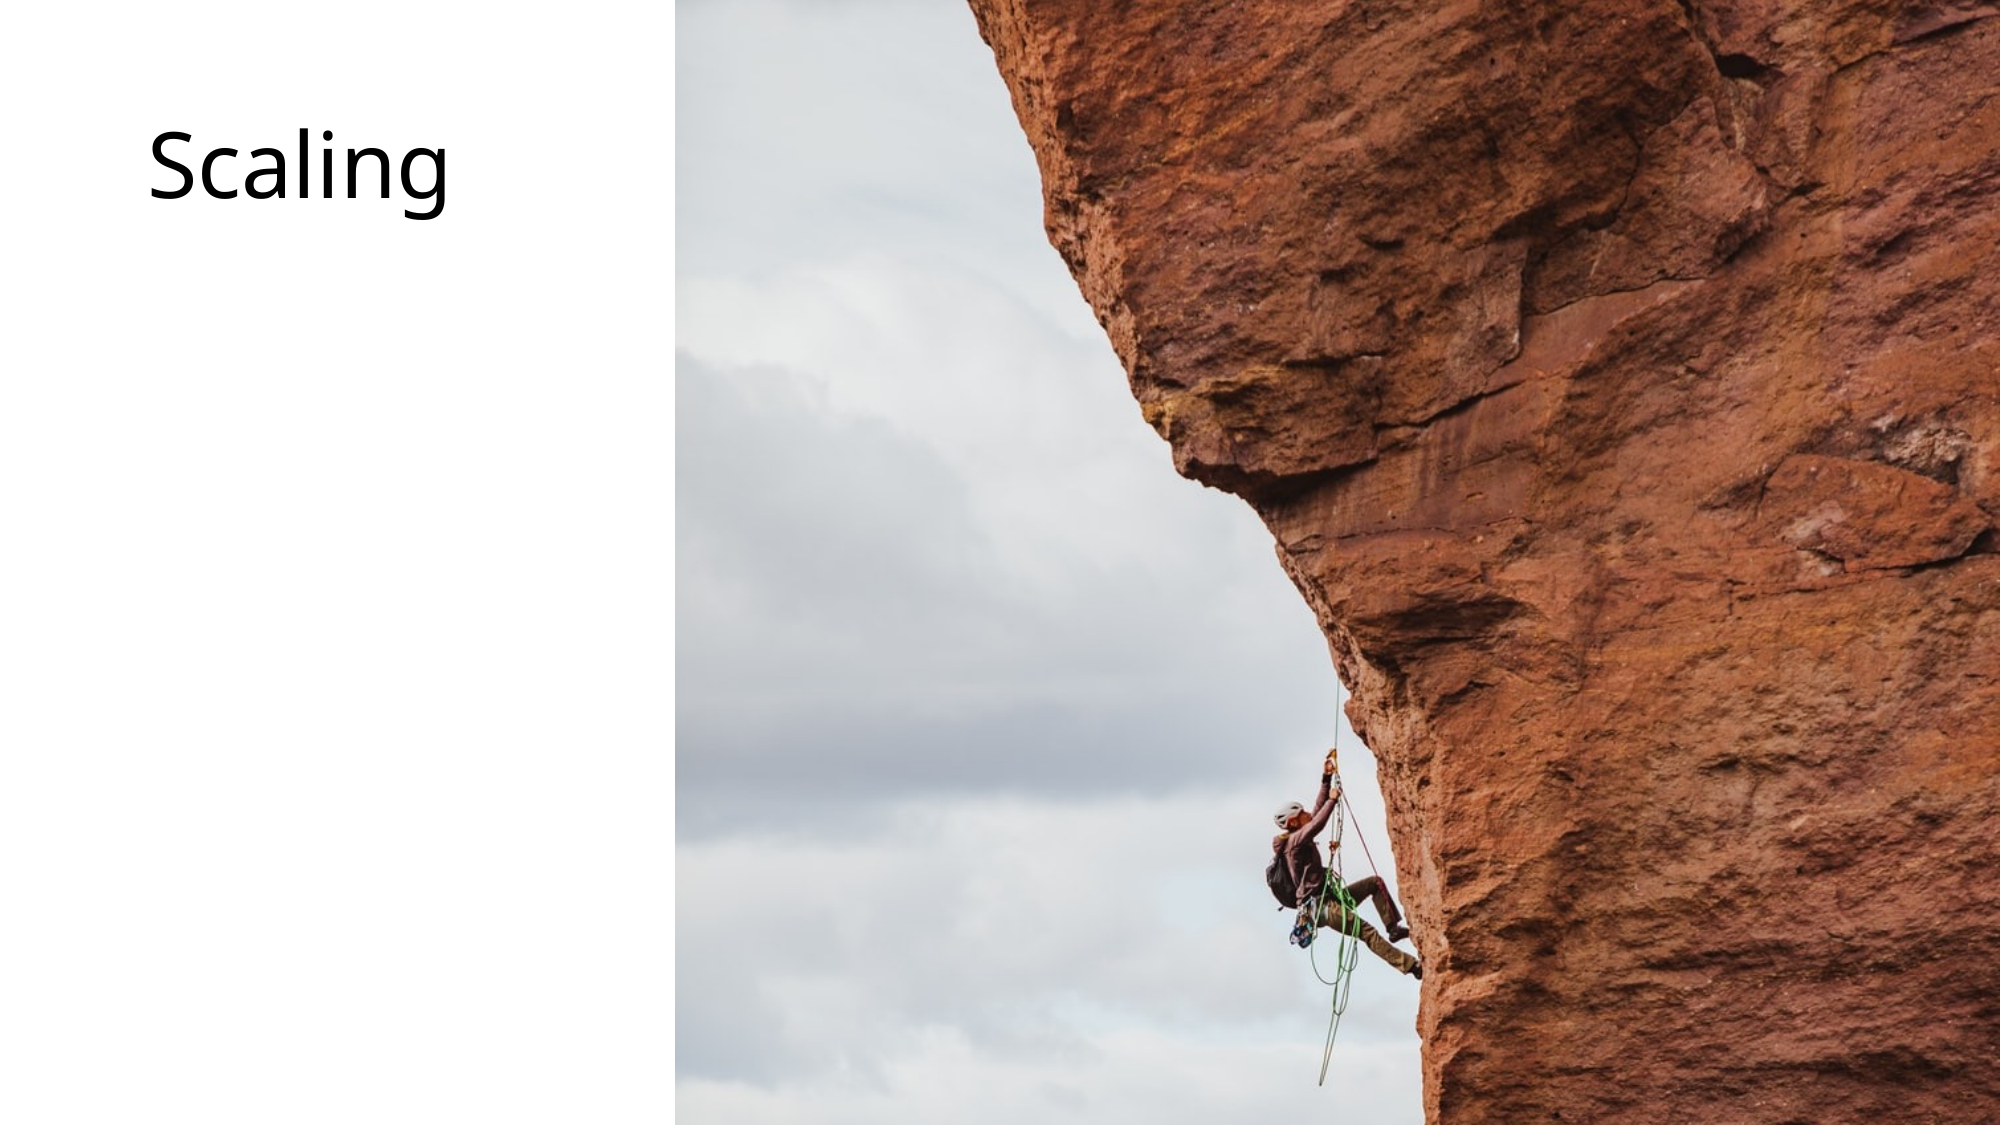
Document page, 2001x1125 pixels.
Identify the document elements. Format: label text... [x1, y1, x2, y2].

picture [675, 0, 2000, 1125]
title Scaling [131, 59, 675, 278]
